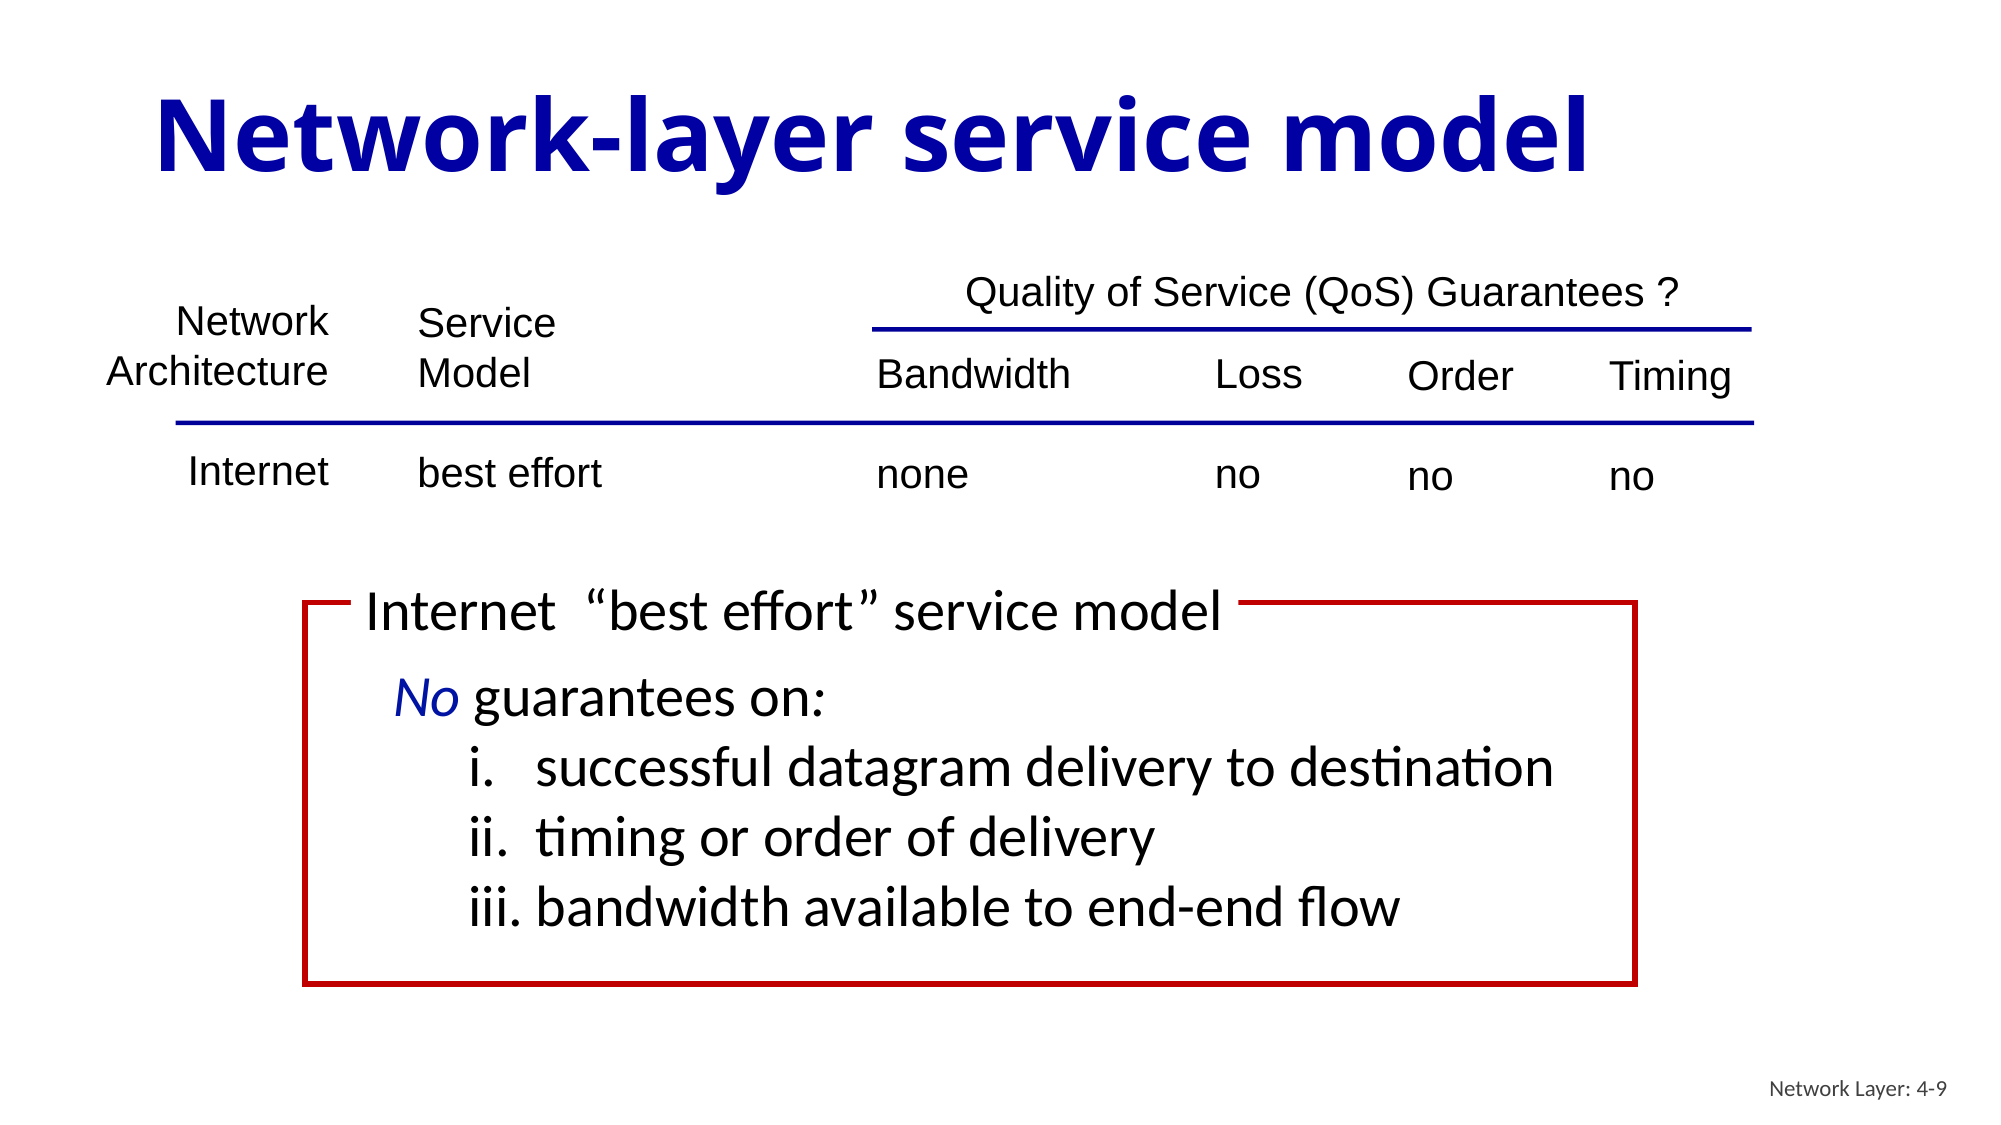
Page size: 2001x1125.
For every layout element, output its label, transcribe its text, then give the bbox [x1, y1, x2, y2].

text_box Network Architecture Internet ATM ATM Internet Internet [91, 286, 344, 927]
text_box Bandwidth none Constant rate Guaranteed min yes possible [861, 423, 1200, 506]
text_box Service Model best effort Constant Bit Rate Available Bit Rate Intserv Guaranteed (RFC 1633) Diffserv (RFC 2475) [402, 288, 837, 422]
title Network-layer service model [137, 65, 1863, 213]
text_box Service Model best effort Constant Bit Rate Available Bit Rate Intserv Guaranteed (RFC 1633) Diffserv (RFC 2475) [402, 423, 837, 506]
text_box Timing no yes no yes no [1594, 341, 1748, 422]
slide_number Network Layer: 4-9 [1512, 1056, 1963, 1117]
text_box Bandwidth none Constant rate Guaranteed min yes possible [861, 339, 1200, 422]
text_box Loss no yes no yes possibly [1200, 423, 1381, 506]
text_box Loss no yes no yes possibly [1200, 339, 1381, 422]
text_box Quality of Service (QoS) Guarantees ? [950, 257, 1695, 322]
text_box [304, 564, 1635, 984]
text_box Timing no yes no yes no [1594, 423, 1748, 506]
text_box [134, 506, 1796, 985]
text_box Order no yes yes yes possibly [1392, 423, 1574, 506]
text_box Order no yes yes yes possibly [1392, 341, 1574, 422]
